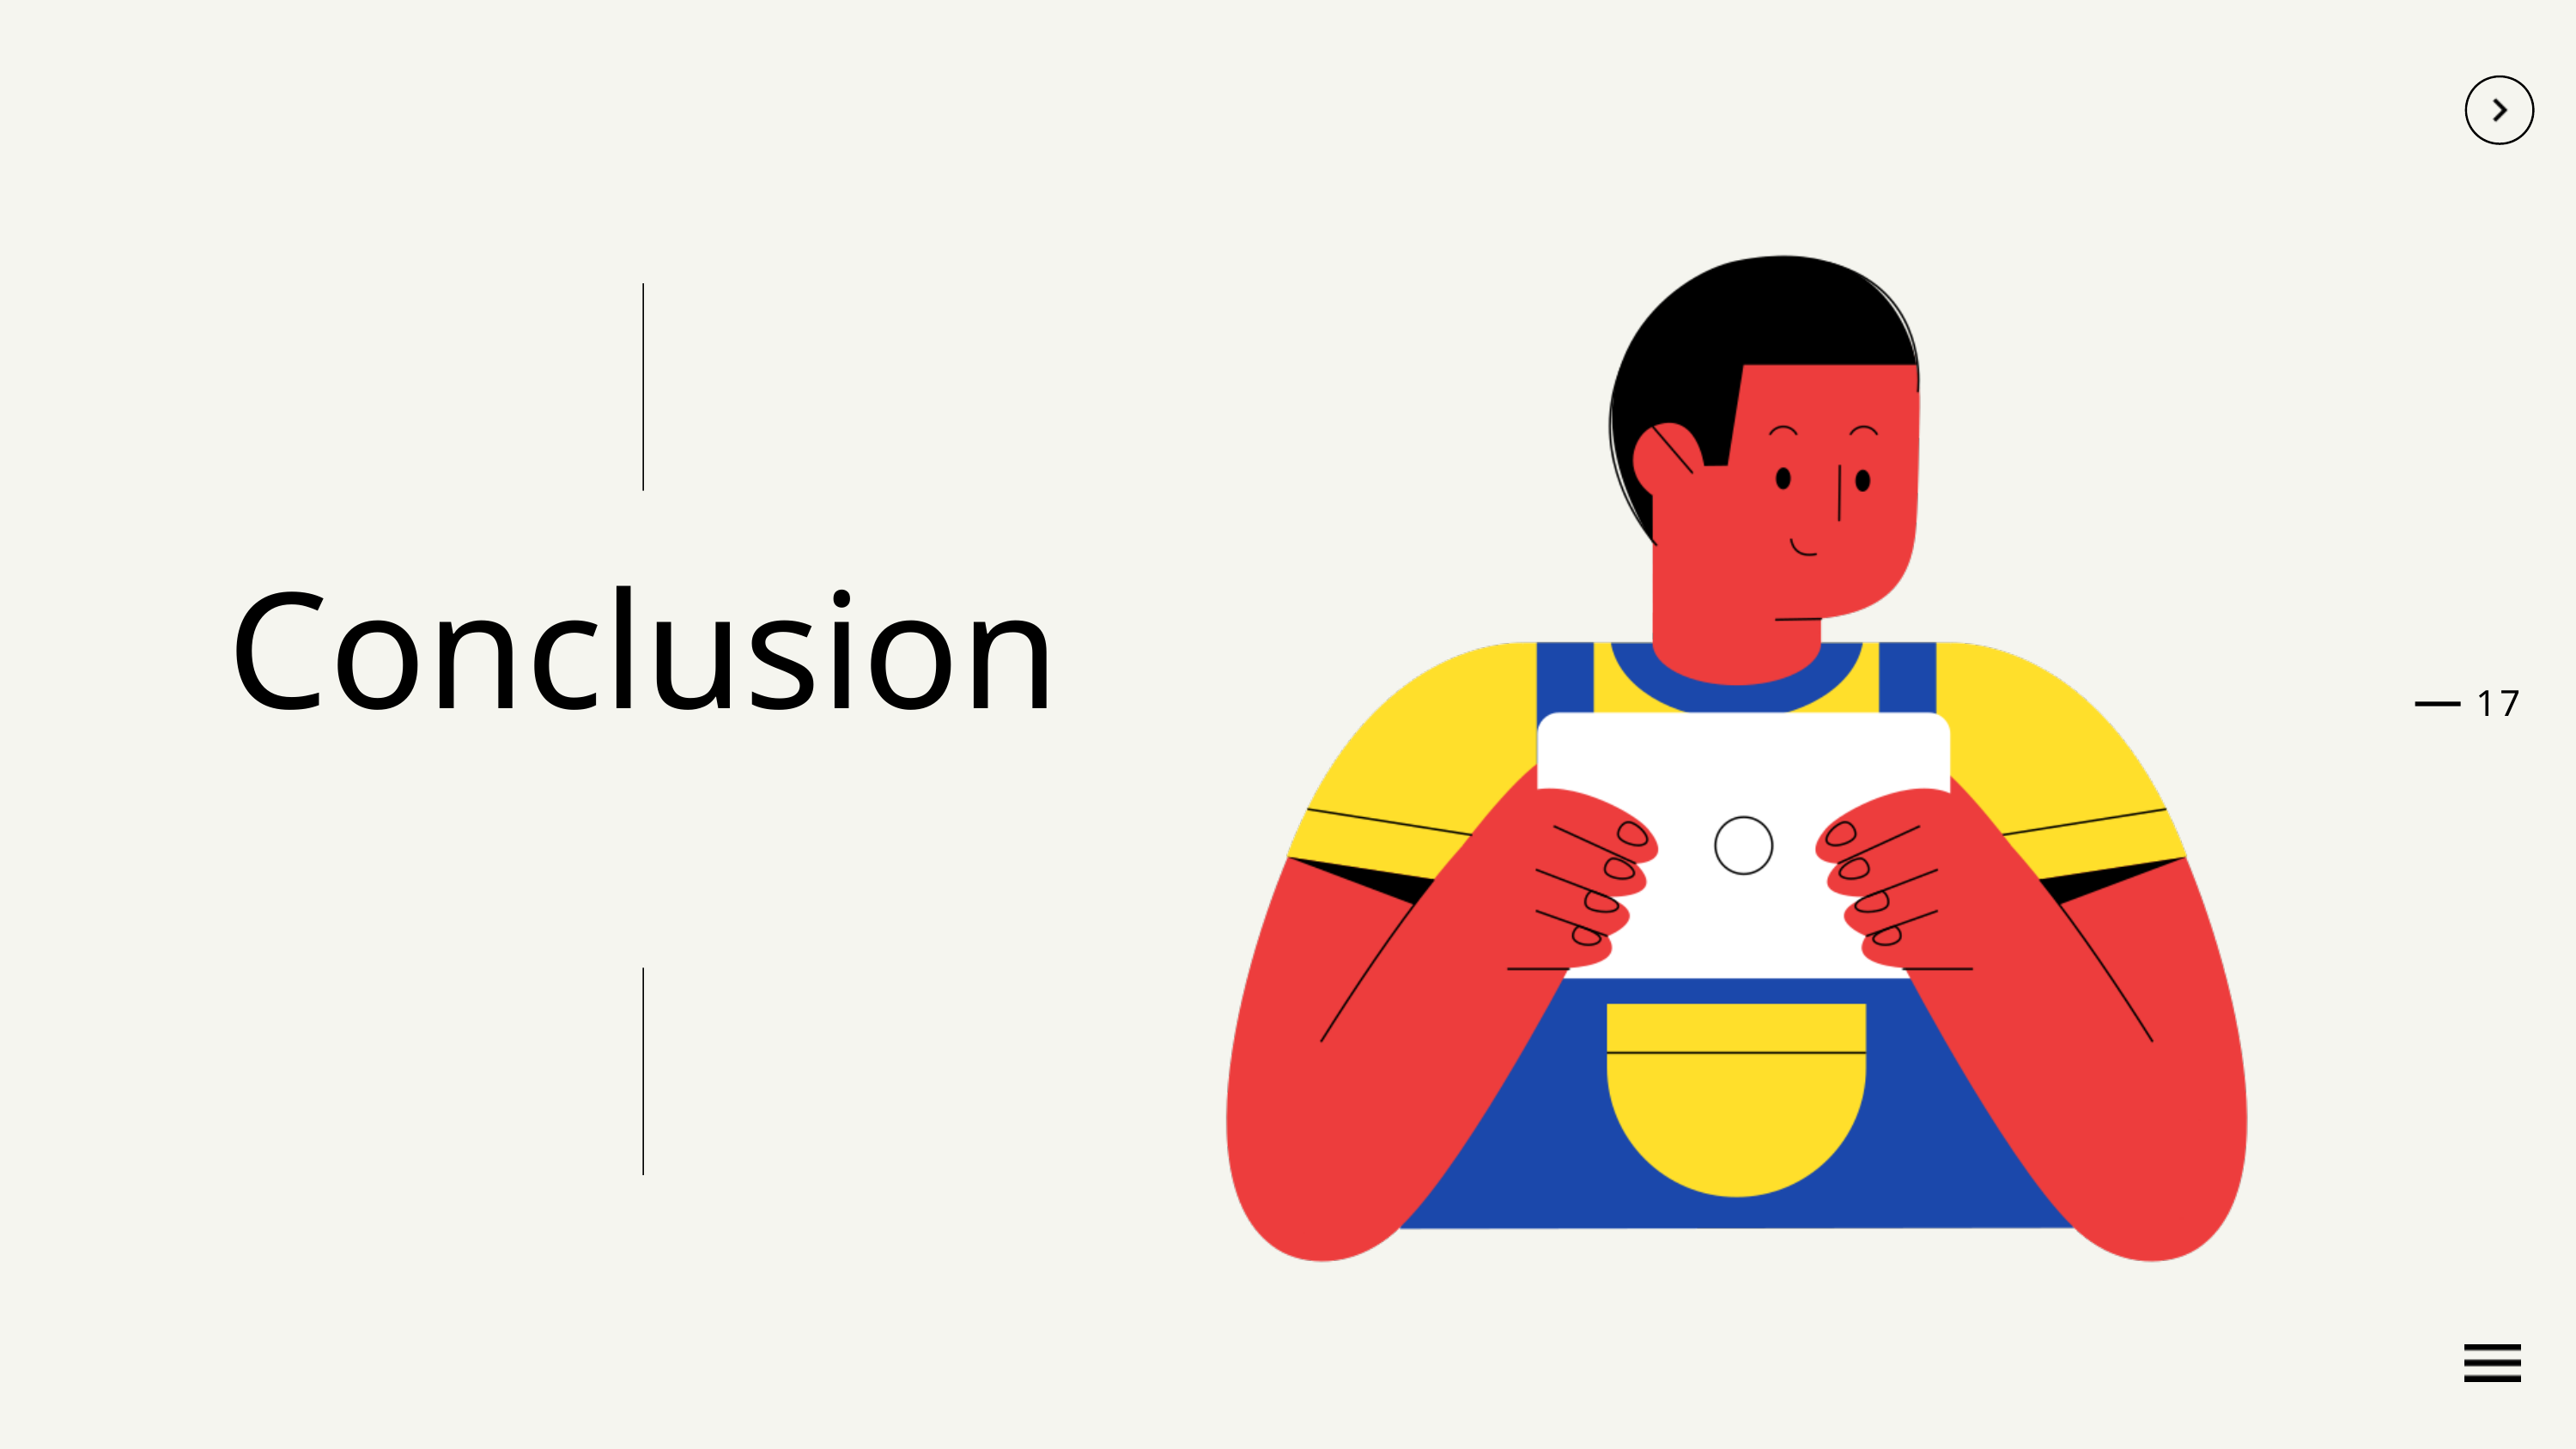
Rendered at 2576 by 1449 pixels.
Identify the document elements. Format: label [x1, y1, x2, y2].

text_box [2415, 682, 2521, 724]
picture [1169, 228, 2306, 1304]
picture [2464, 1344, 2521, 1383]
text_box [216, 282, 1072, 1176]
text_box [2464, 75, 2535, 145]
